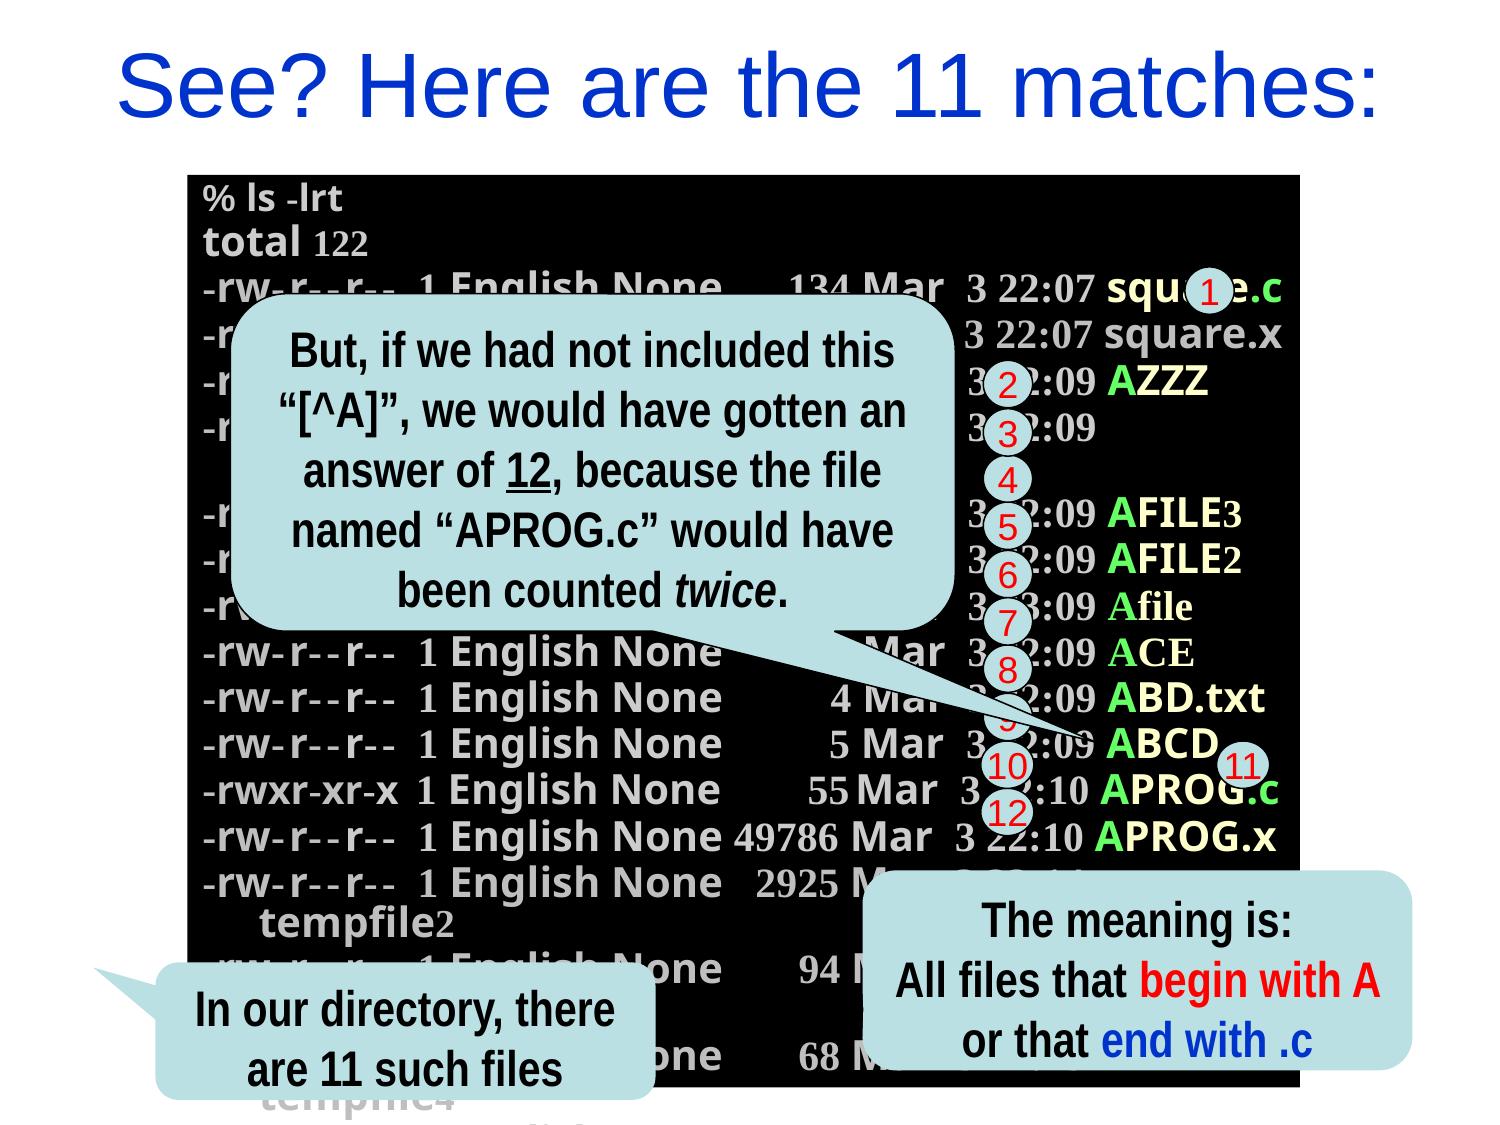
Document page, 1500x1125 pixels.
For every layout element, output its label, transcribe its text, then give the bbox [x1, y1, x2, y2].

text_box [1216, 740, 1270, 789]
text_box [1184, 266, 1235, 315]
title See? Here are the 11 matches: [0, 24, 1500, 138]
text_box % ls -lrt total 122 -rw- r- - r- - 1 English None 134 Mar 3 22:07 square.c -rwxr-xr-x 1 English None 50209 Mar 3 22:07 square.x -rw- r- - r- - 1 English None 5 Mar 3 22:09 AZZZ -rw- r- - r- - 1 English None 6 Mar 3 22:09 Aqrst.txt -rw- r- - r- - 1 English None 7 Mar 3 22:09 AFILE3 -rw- r- - r- - 1 English None 7 Mar 3 22:09 AFILE2 -rw- r- - r- - 1 English None 6 Mar 3 23:09 Afile -rw- r- - r- - 1 English None 4 Mar 3 22:09 ACE -rw- r- - r- - 1 English None 4 Mar 3 22:09 ABD.txt -rw- r- - r- - 1 English None 5 Mar 3 22:09 ABCD -rwxr-xr-x 1 English None 55 Mar 3 22:10 APROG.c -rw- r- - r- - 1 English None 49786 Mar 3 22:10 APROG.x -rw- r- - r- - 1 English None 2925 Mar 3 22:14 tempfile2 -rw- r- - r- - 1 English None 94 Mar 3 22:14 tempfile3 -rw- r- - r- - 1 English None 68 Mar 3 22:15 tempfile4 -rw- r- - r- - 1 English None 47 Mar 3 22:16 count_A_files -rw- r- - r- - 1 English None 47 Mar 3 22:18 count_files [187, 174, 1300, 1088]
text_box The meaning is: All files that begin with A or that end with .c [862, 870, 1413, 1071]
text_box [983, 550, 1033, 597]
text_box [983, 463, 1033, 503]
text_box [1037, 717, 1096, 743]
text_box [983, 652, 1033, 692]
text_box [980, 796, 1035, 836]
text_box In our directory, there are 11 such files [93, 962, 656, 1100]
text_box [983, 692, 1033, 739]
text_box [983, 408, 1033, 457]
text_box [983, 360, 1033, 408]
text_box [983, 597, 1033, 646]
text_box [980, 740, 1035, 789]
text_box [983, 509, 1033, 549]
text_box But, if we had not included this “[^A]”, we would have gotten an answer of 12, because the file named “APROG.c” would have been counted twice. [230, 293, 977, 713]
